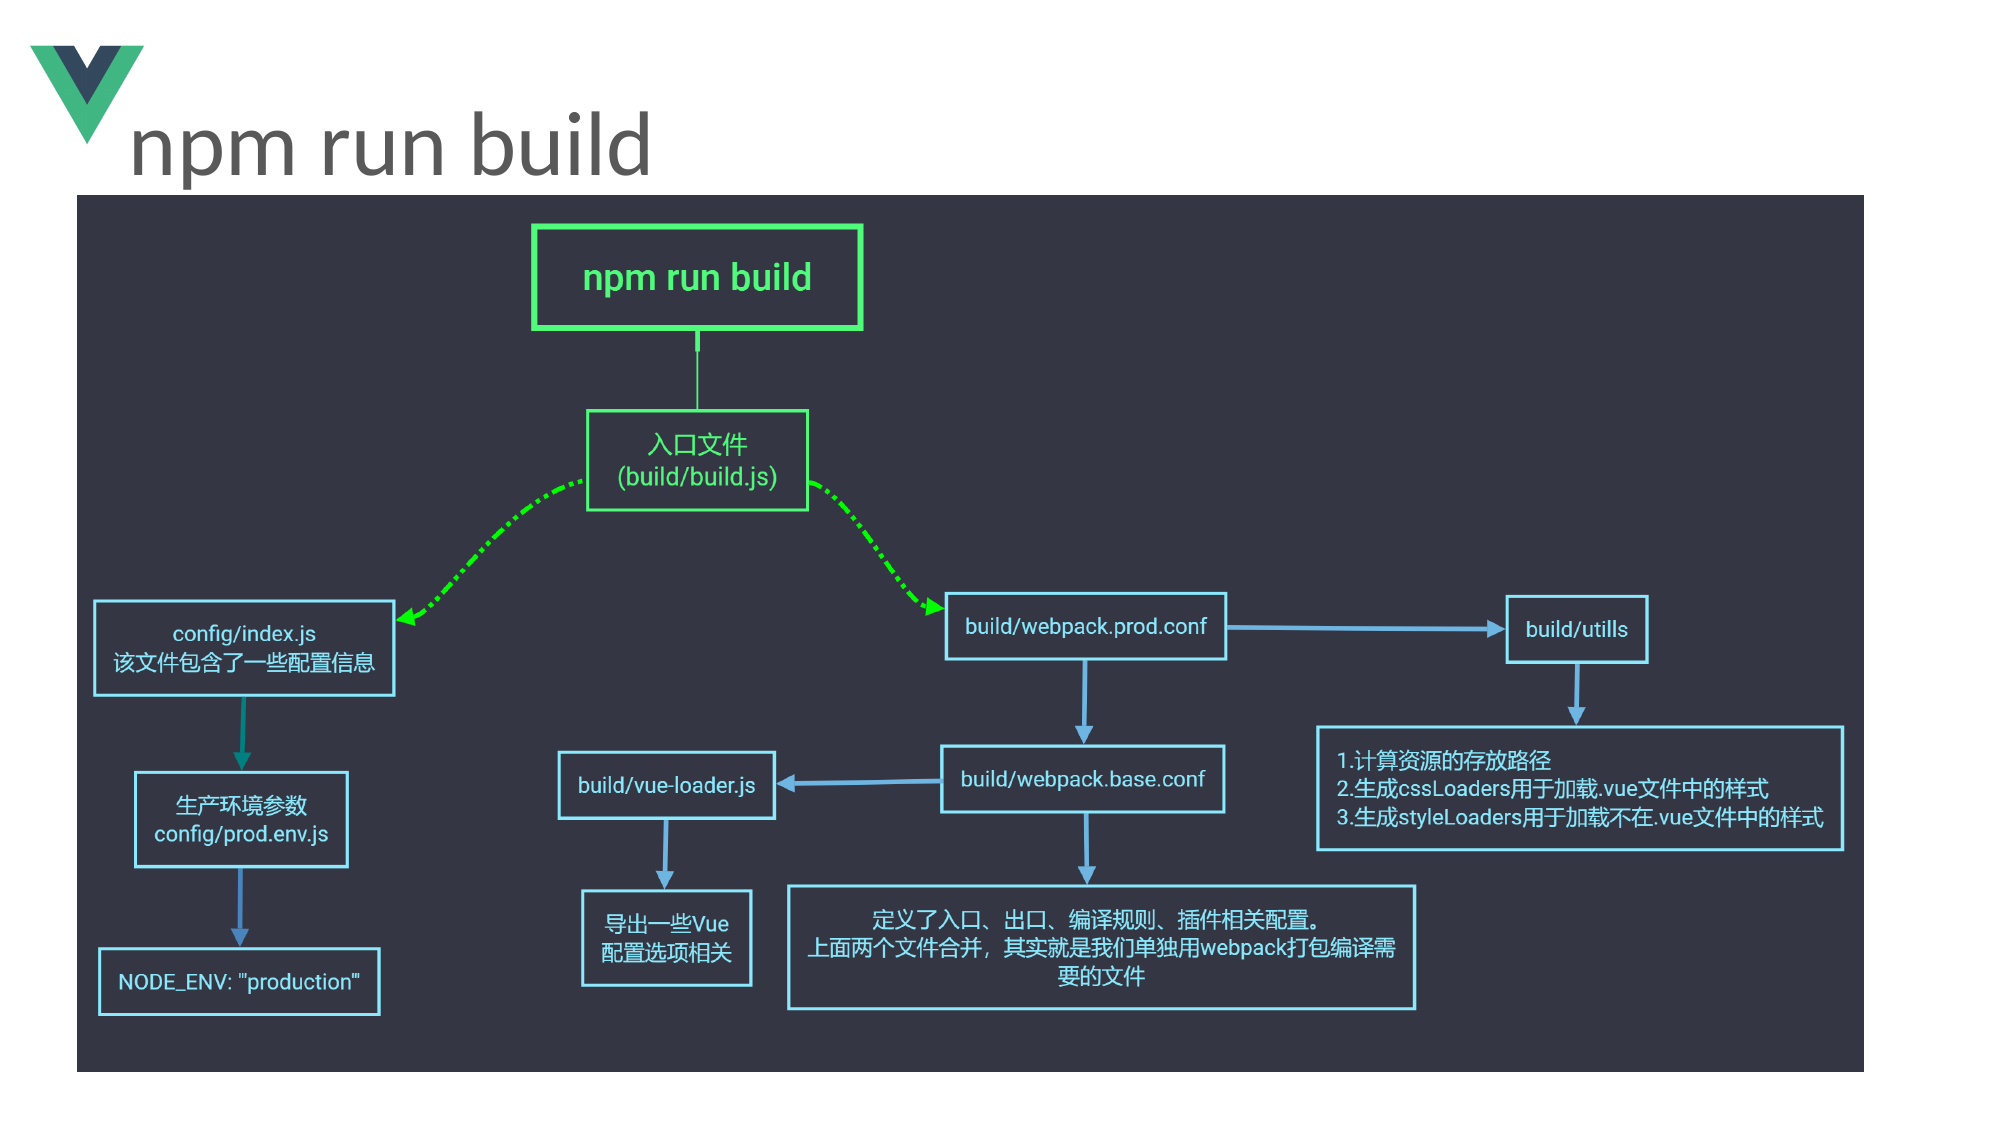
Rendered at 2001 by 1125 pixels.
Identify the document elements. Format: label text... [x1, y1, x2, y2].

picture [77, 195, 1864, 1072]
title npm run build [113, 77, 1892, 214]
picture [30, 38, 144, 152]
